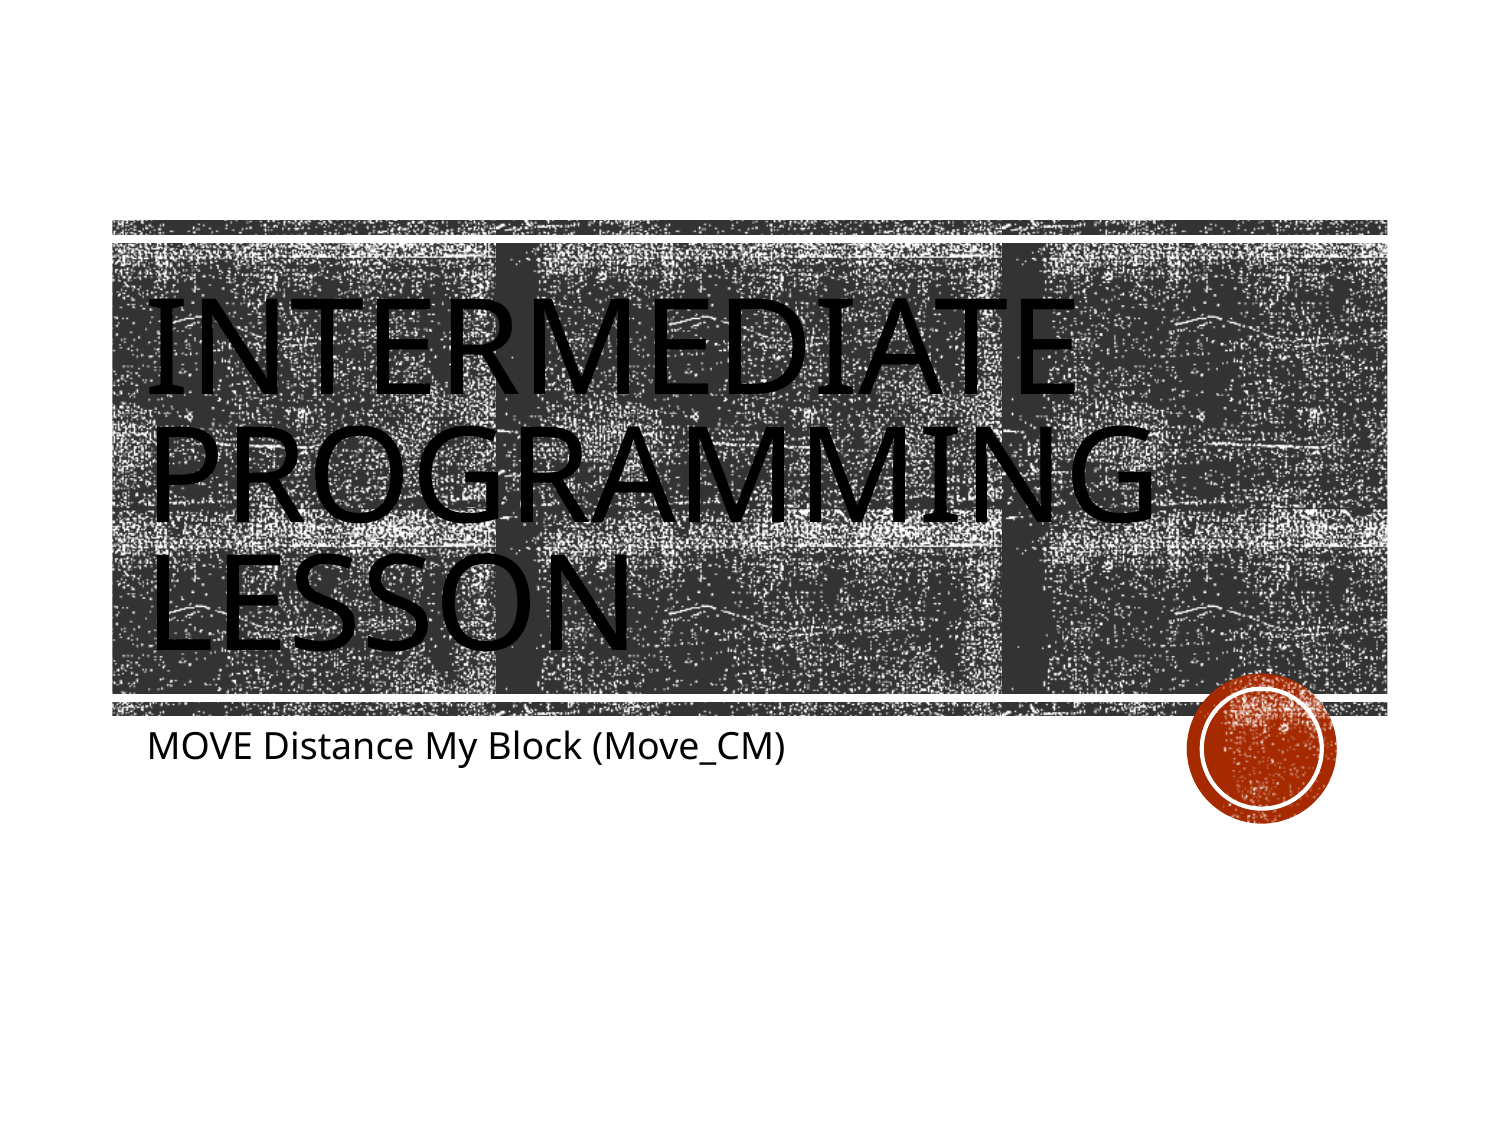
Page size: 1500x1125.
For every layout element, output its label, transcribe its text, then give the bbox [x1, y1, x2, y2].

subtitle MOVE Distance My Block (Move_CM) [131, 720, 1103, 896]
title INTERMEDIATE PROGRAMMING LESSON [129, 234, 1375, 733]
